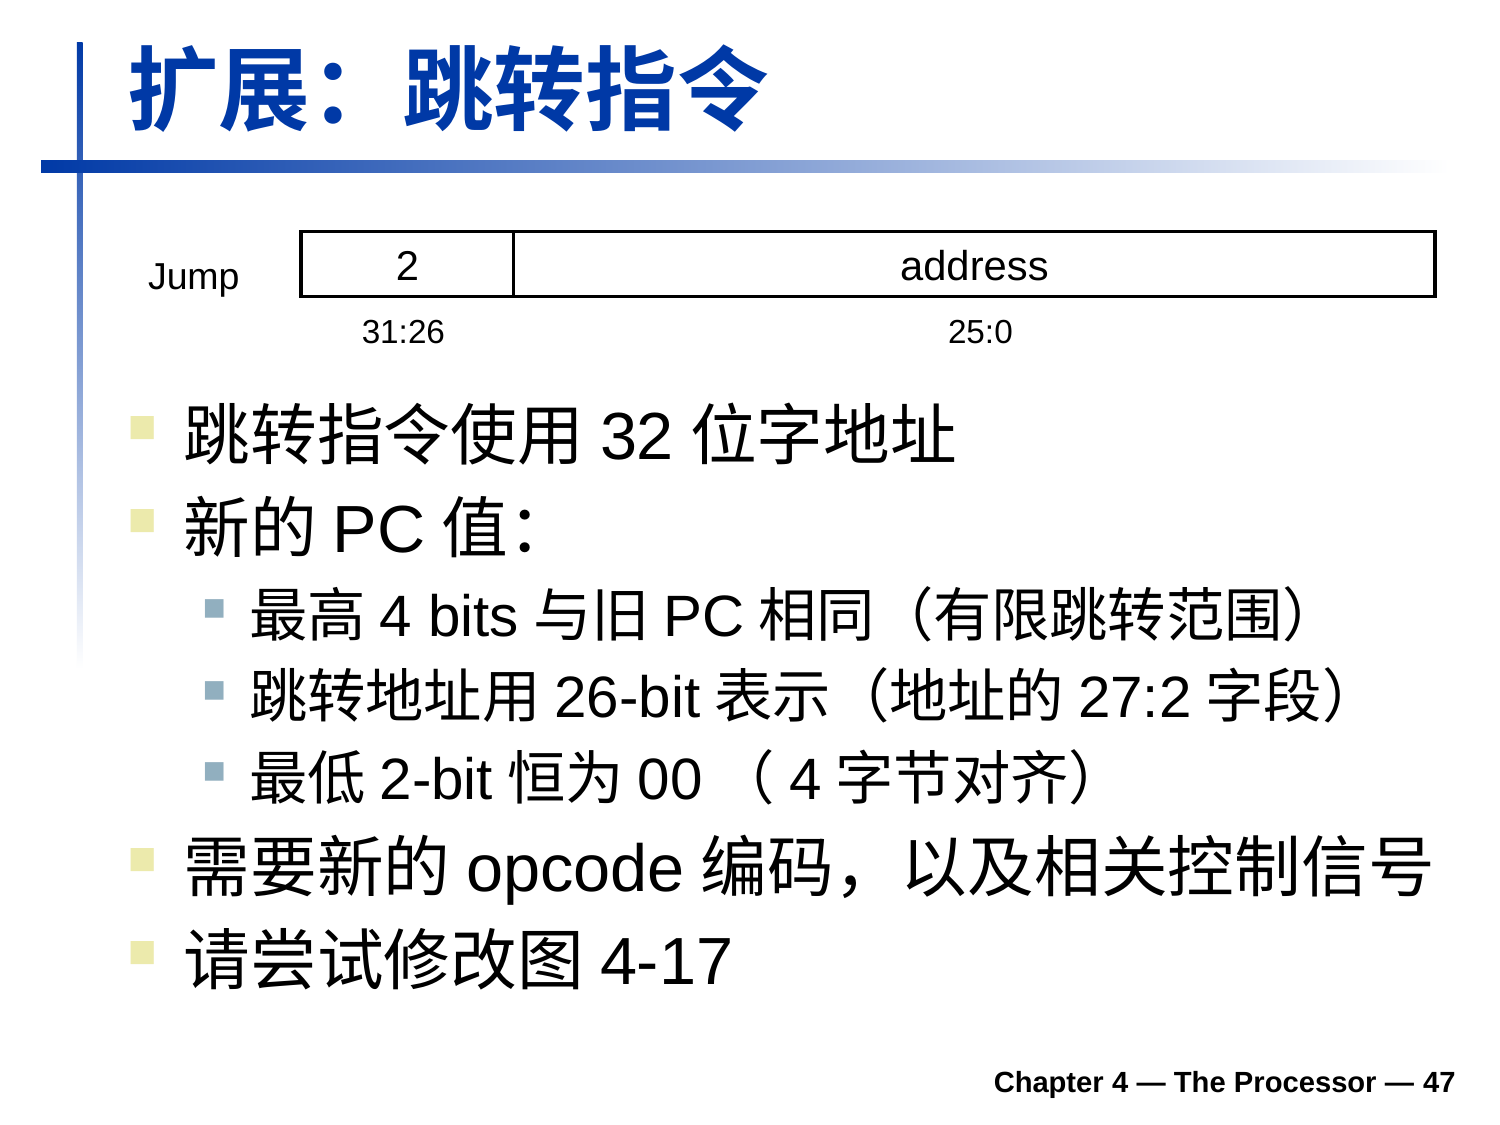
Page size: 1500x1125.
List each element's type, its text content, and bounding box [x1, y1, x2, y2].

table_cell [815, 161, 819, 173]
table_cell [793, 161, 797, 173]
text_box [300, 231, 1436, 359]
footer Chapter 4 — The Processor — 47 [277, 1046, 1471, 1106]
table_cell 3 [700, 161, 706, 173]
list 跳转指令使用32位字地址 新的PC值： 最高4 bits与旧PC相同（有限跳转范围） 跳转地址用26-bit表示（地址的27:2字段） 最低2-bit恒为00（4字节对齐） 需要新的opcode编码，以及相关控制信号 请尝试修改图4-17 [112, 385, 1469, 1024]
text_box Jump [133, 244, 255, 304]
table_cell 3 [722, 161, 726, 173]
title 扩展：跳转指令 [112, 23, 1468, 149]
table_cell Yes [667, 161, 672, 173]
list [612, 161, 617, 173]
